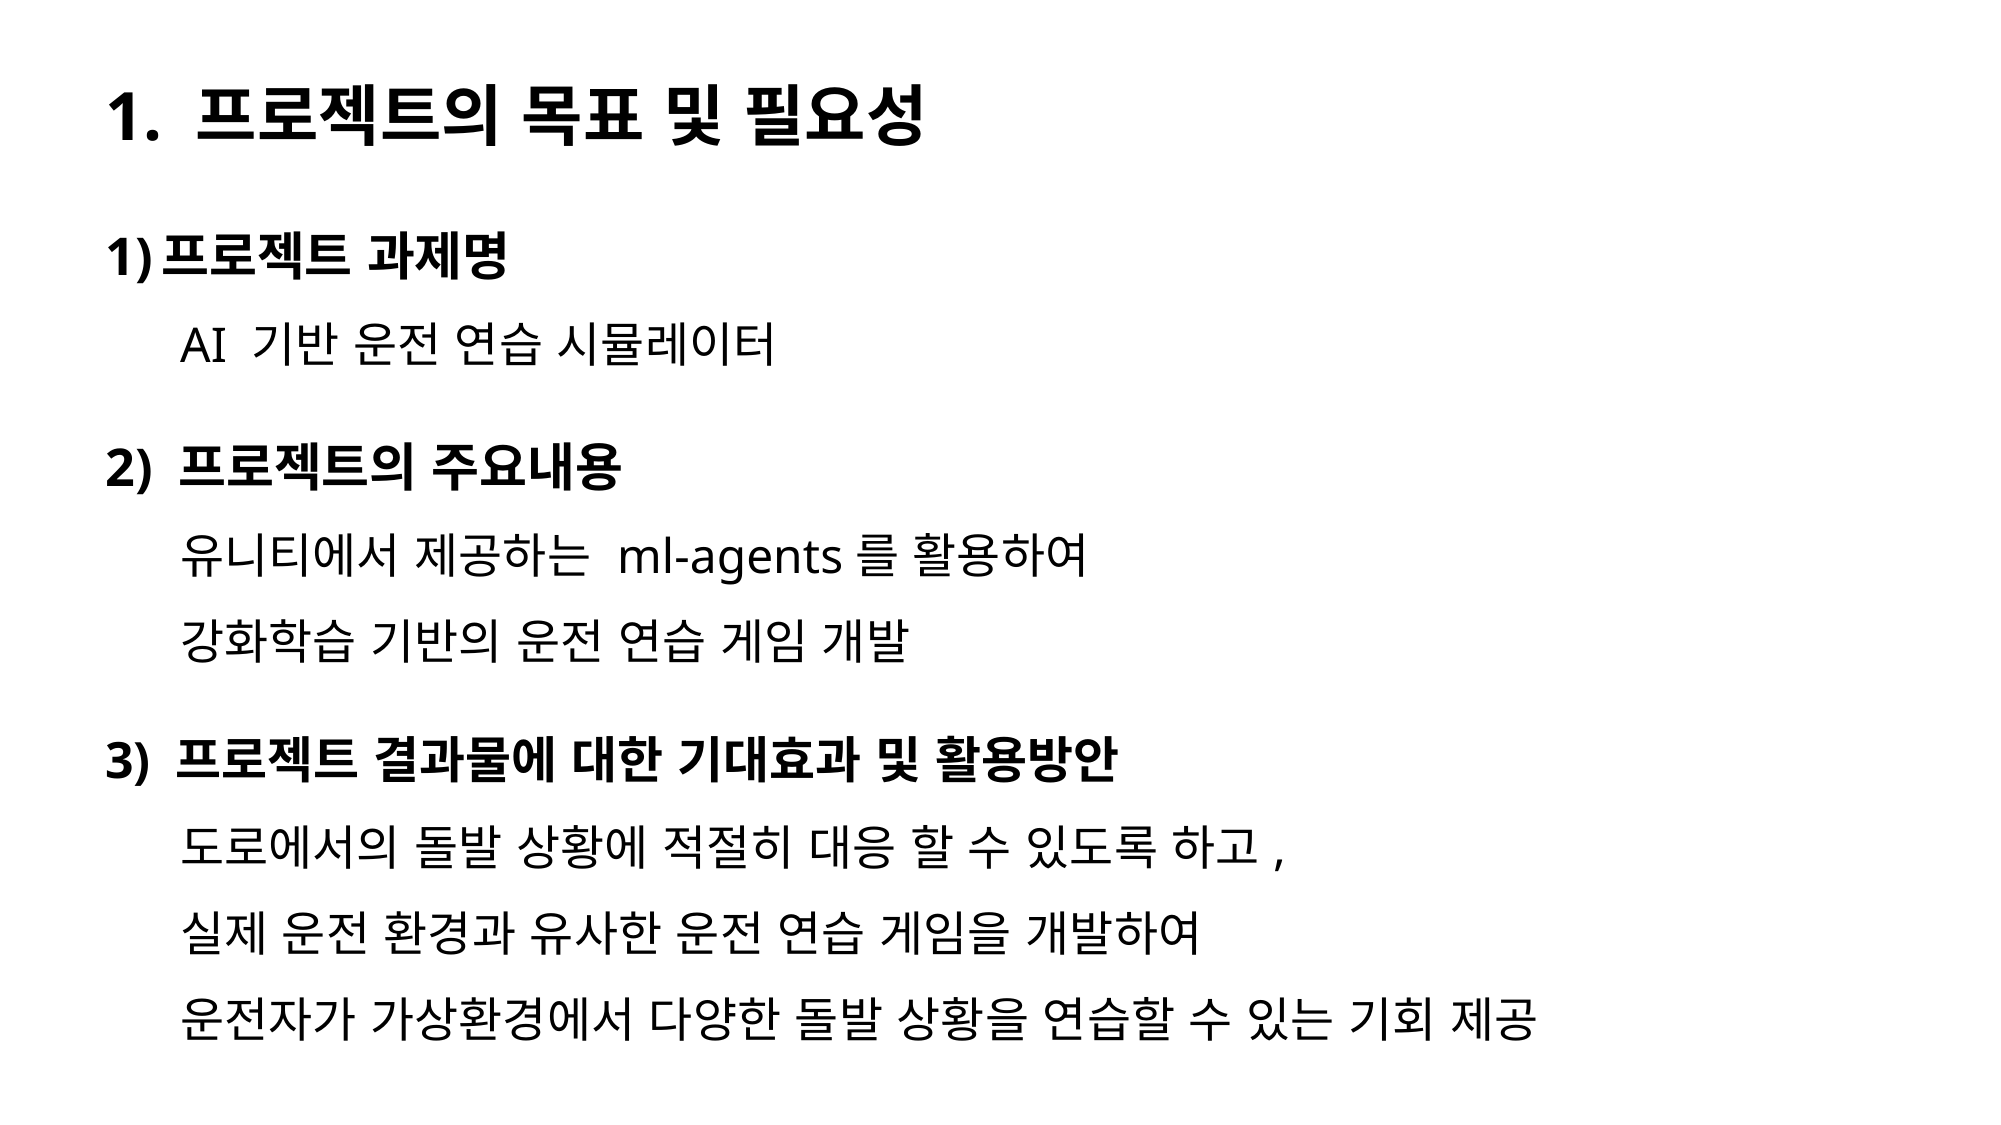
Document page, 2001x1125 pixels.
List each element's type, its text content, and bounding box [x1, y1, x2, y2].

text_box 1. 프로젝트의 목표 및 필요성 [90, 66, 1709, 162]
text_box 프로젝트 과제명 AI 기반 운전 연습 시뮬레이터 2) 프로젝트의 주요내용 유니티에서 제공하는 ml-agents를 활용하여 강화학습 기반의 운전 연습 게임 개발 3) 프로젝트 결과물에 대한 기대효과 및 활용방안 도로에서의 돌발 상황에 적절히 대응 할 수 있도록 하고, 실제 운전 환경과 유사한 운전 연습 게임을 개발하여 운전자가 가상환경에서 다양한 돌발 상황을 연습할 수 있는 기회 제공 [90, 184, 1910, 1125]
